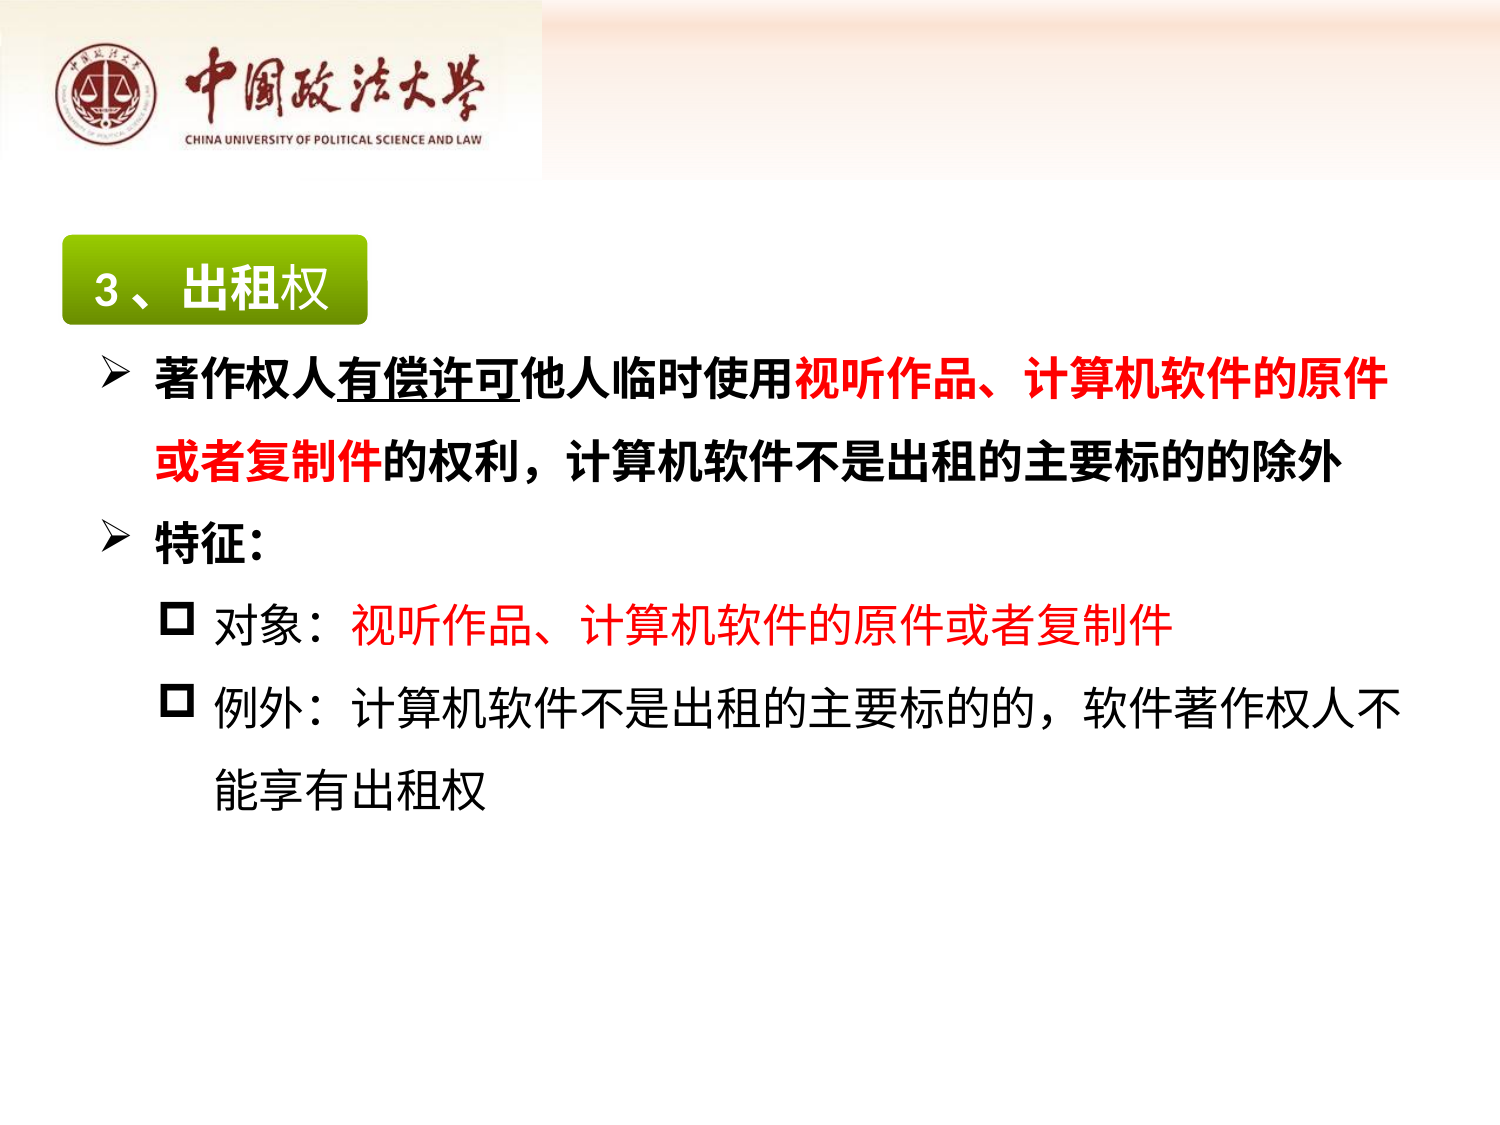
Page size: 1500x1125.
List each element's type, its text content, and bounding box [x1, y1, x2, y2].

text_box 3、出租权 [60, 232, 370, 327]
text_box 著作权人有偿许可他人临时使用视听作品、计算机软件的原件或者复制件的权利，计算机软件不是出租的主要标的的除外 特征： 对象：视听作品、计算机软件的原件或者复制件 例外：计算机软件不是出租的主要标的的，软件著作权人不能享有出租权 [83, 314, 1428, 870]
picture [0, 0, 1500, 181]
